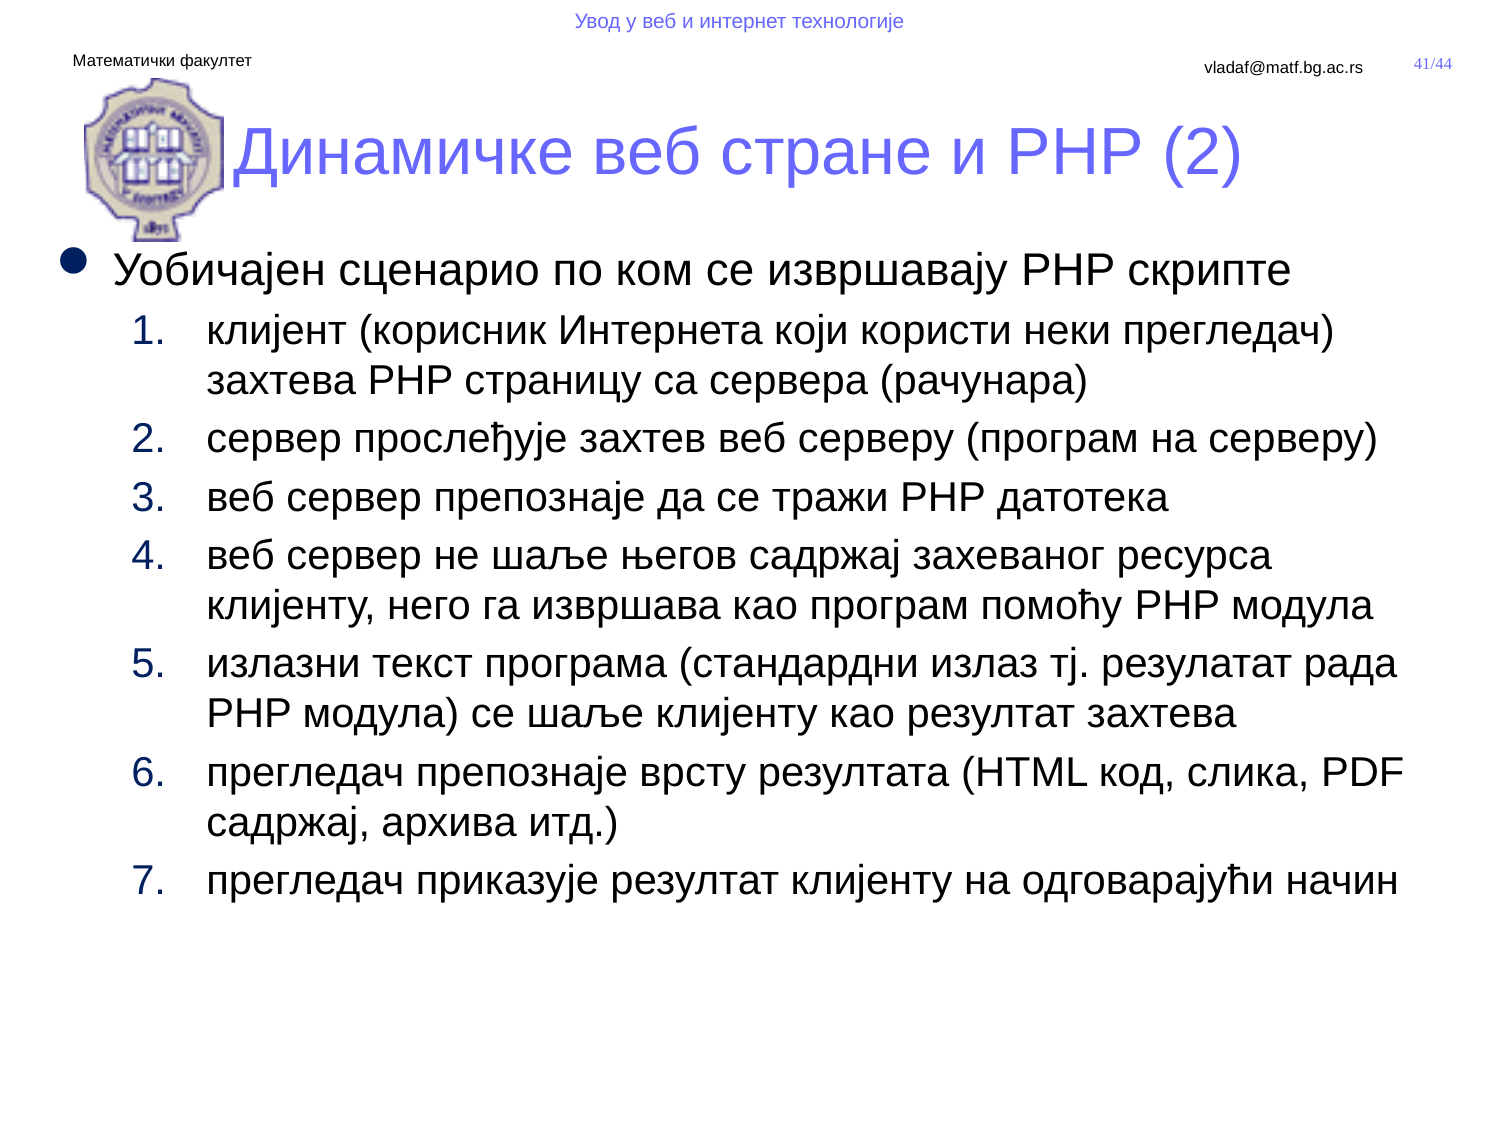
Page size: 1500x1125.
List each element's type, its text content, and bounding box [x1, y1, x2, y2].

picture [84, 78, 218, 231]
title Динамичке веб стране и PHP (2) [218, 54, 1483, 243]
list Уобичајен сценарио по ком се извршавају PHP скрипте клијент (корисник Интернета који користи неки прегледач) захтева PHP страницу са сервера (рачунара) сервер прослеђује захтев веб серверу (програм на серверу) веб сервер препознаје да се тражи PHP датотека веб сервер не шаље његов садржај захеваног ресурса клијенту, него га извршава као програм помоћу PHP модула излазни текст програма (стандардни излаз тј. резулатат рада PHP модула) се шаље клијенту као резултат захтева прегледач препознаје врсту резултата (HTML код, слика, PDF садржај, архива итд.) прегледач приказује резултат клијенту на одговарајући начин [41, 231, 1447, 588]
